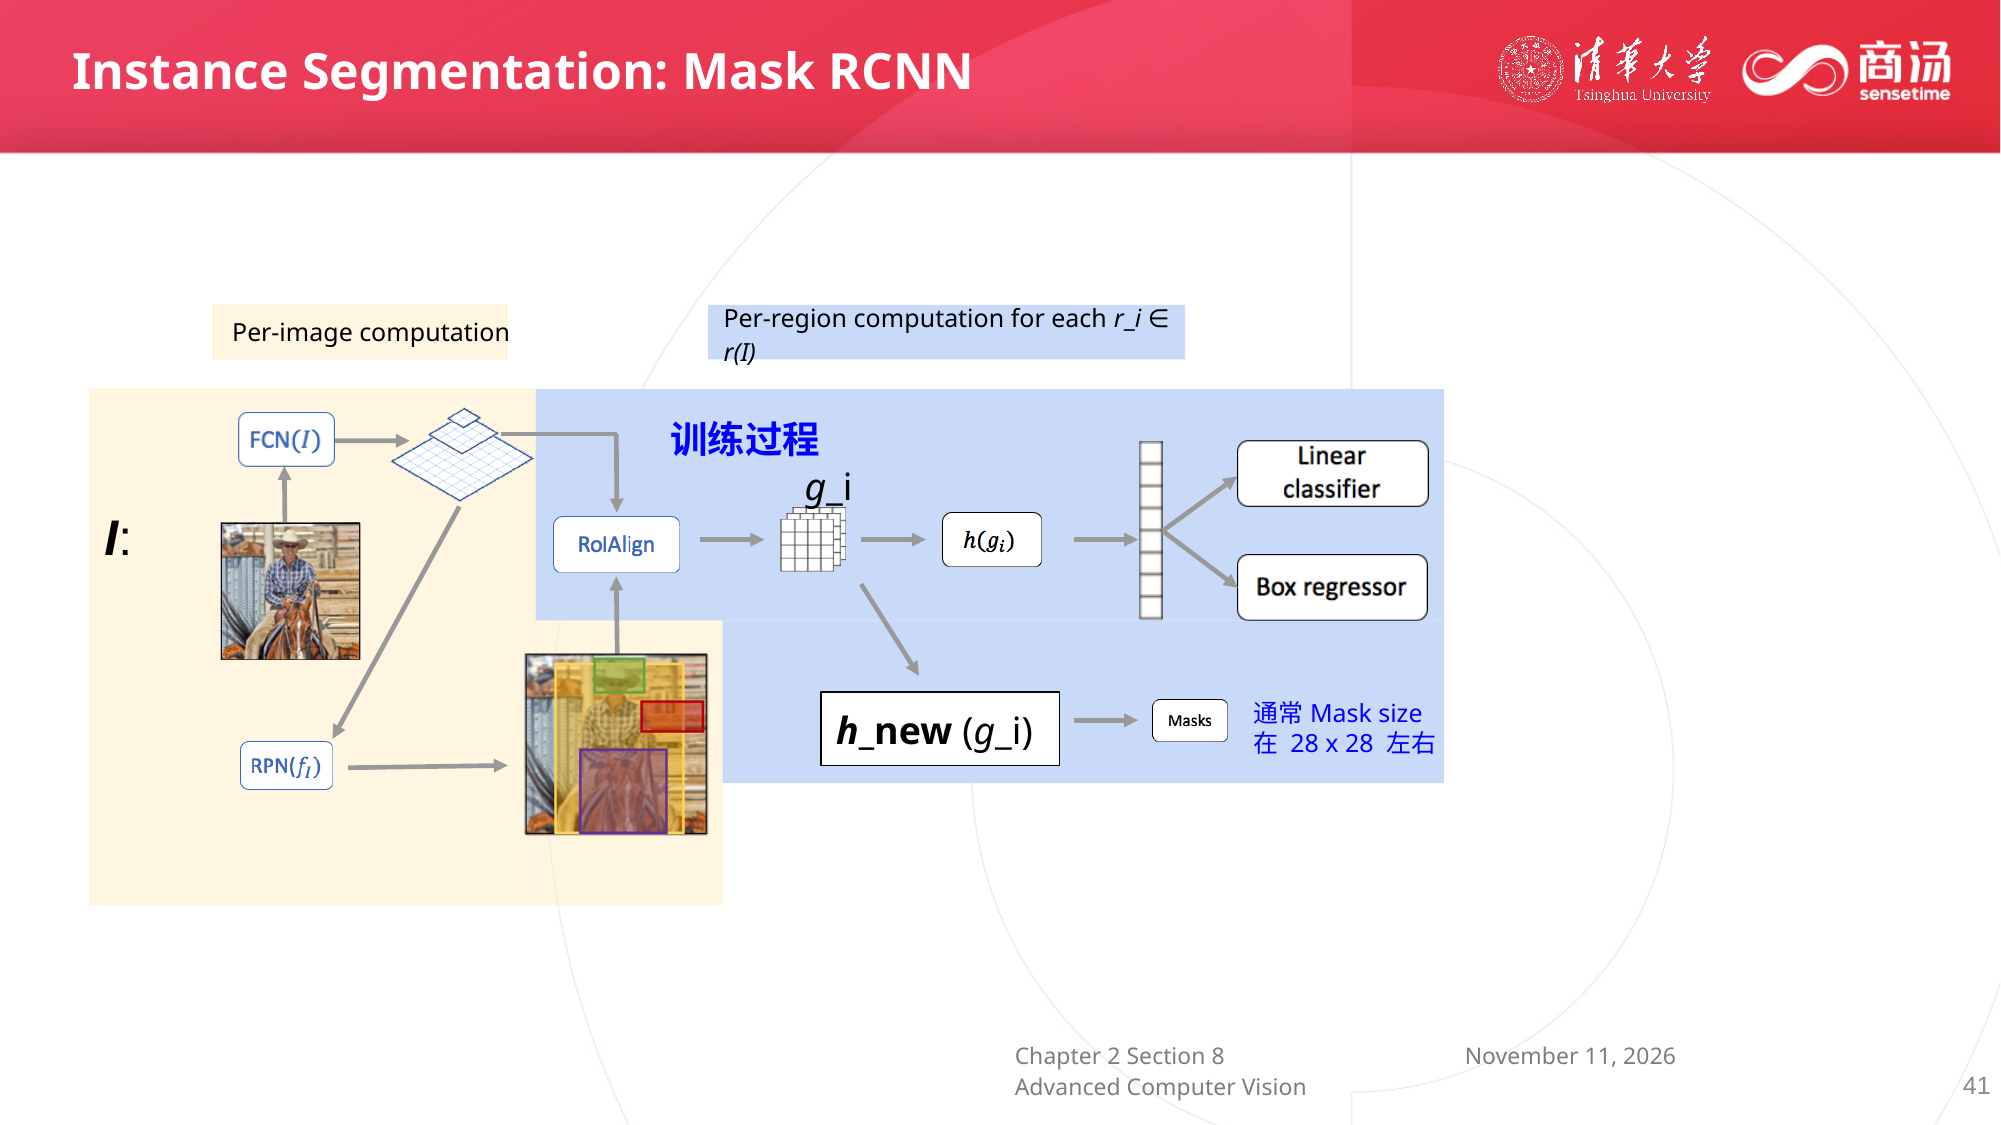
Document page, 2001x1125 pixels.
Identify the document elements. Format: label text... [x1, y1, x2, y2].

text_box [332, 506, 460, 740]
text_box [723, 620, 1445, 784]
text_box Per-region computation for each r_i ∈ r(I) [708, 296, 1208, 368]
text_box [1162, 530, 1239, 588]
text_box 训练过程 [655, 400, 894, 466]
text_box [536, 389, 1445, 620]
text_box Per-image computation [217, 293, 527, 365]
text_box h_new (g_i) [820, 691, 1060, 766]
picture [0, 0, 2001, 1125]
text_box g_i [789, 457, 917, 513]
text_box 通常Mask size 在 28 x 28 左右 [1238, 682, 1478, 747]
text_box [860, 583, 920, 676]
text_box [1162, 476, 1238, 530]
list Instance Segmentation: Mask RCNN [57, 28, 1309, 110]
slide_number 41 [1954, 1061, 2000, 1108]
